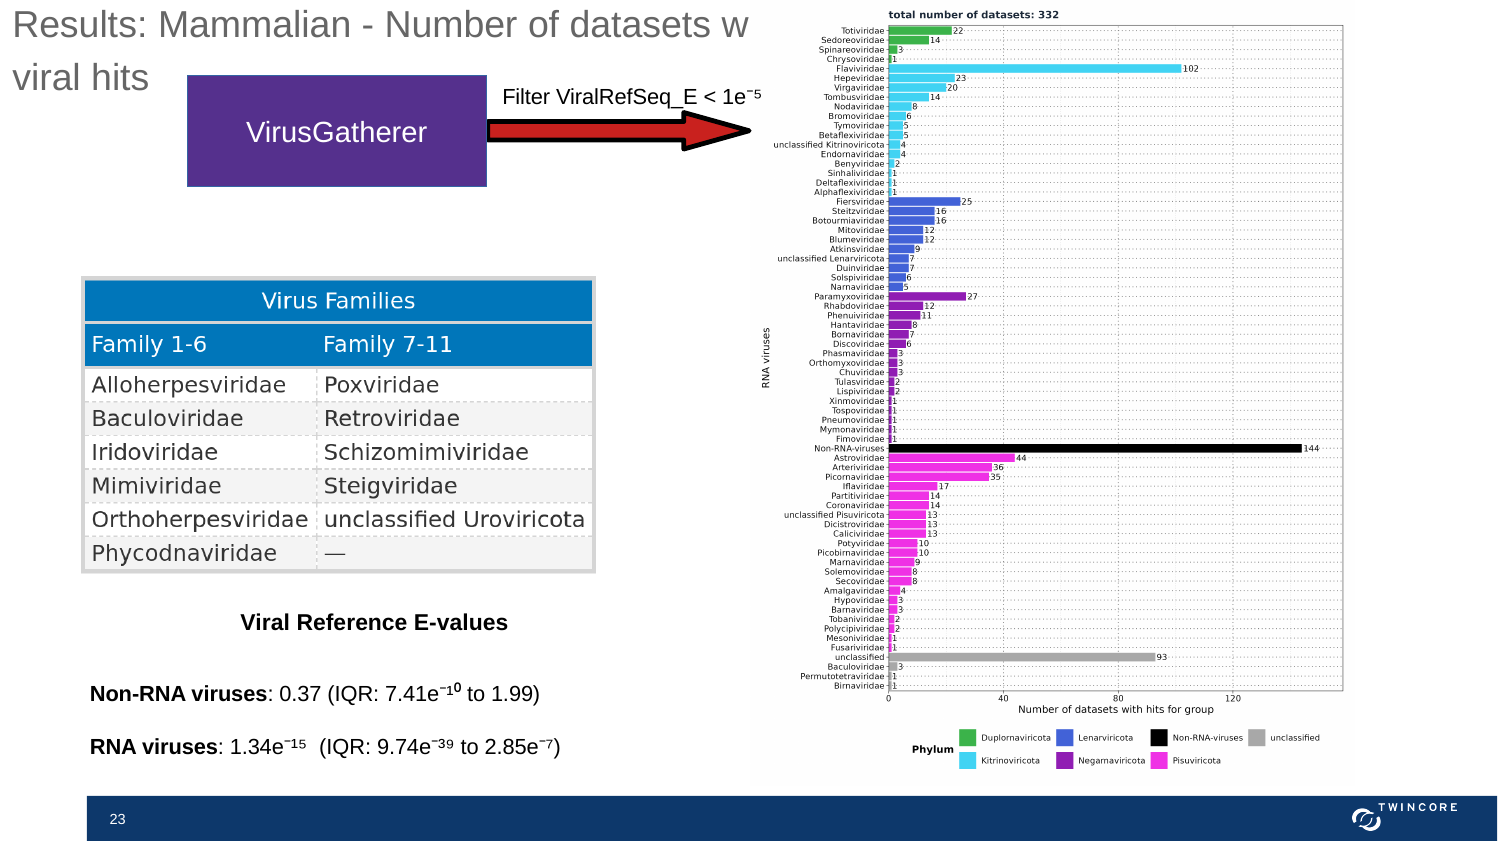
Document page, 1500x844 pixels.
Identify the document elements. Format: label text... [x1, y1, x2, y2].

picture [74, 271, 600, 578]
picture [749, 0, 1355, 787]
text_box Viral Reference E-values Non-RNA viruses: 0.37 (IQR: 7.41e⁻¹⁰ to 1.99) RNA viruses: 1.34e⁻¹⁵ (IQR: 9.74e⁻³⁹ to 2.85e⁻⁷) [74, 599, 675, 797]
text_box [187, 74, 787, 258]
picture [1352, 803, 1457, 831]
